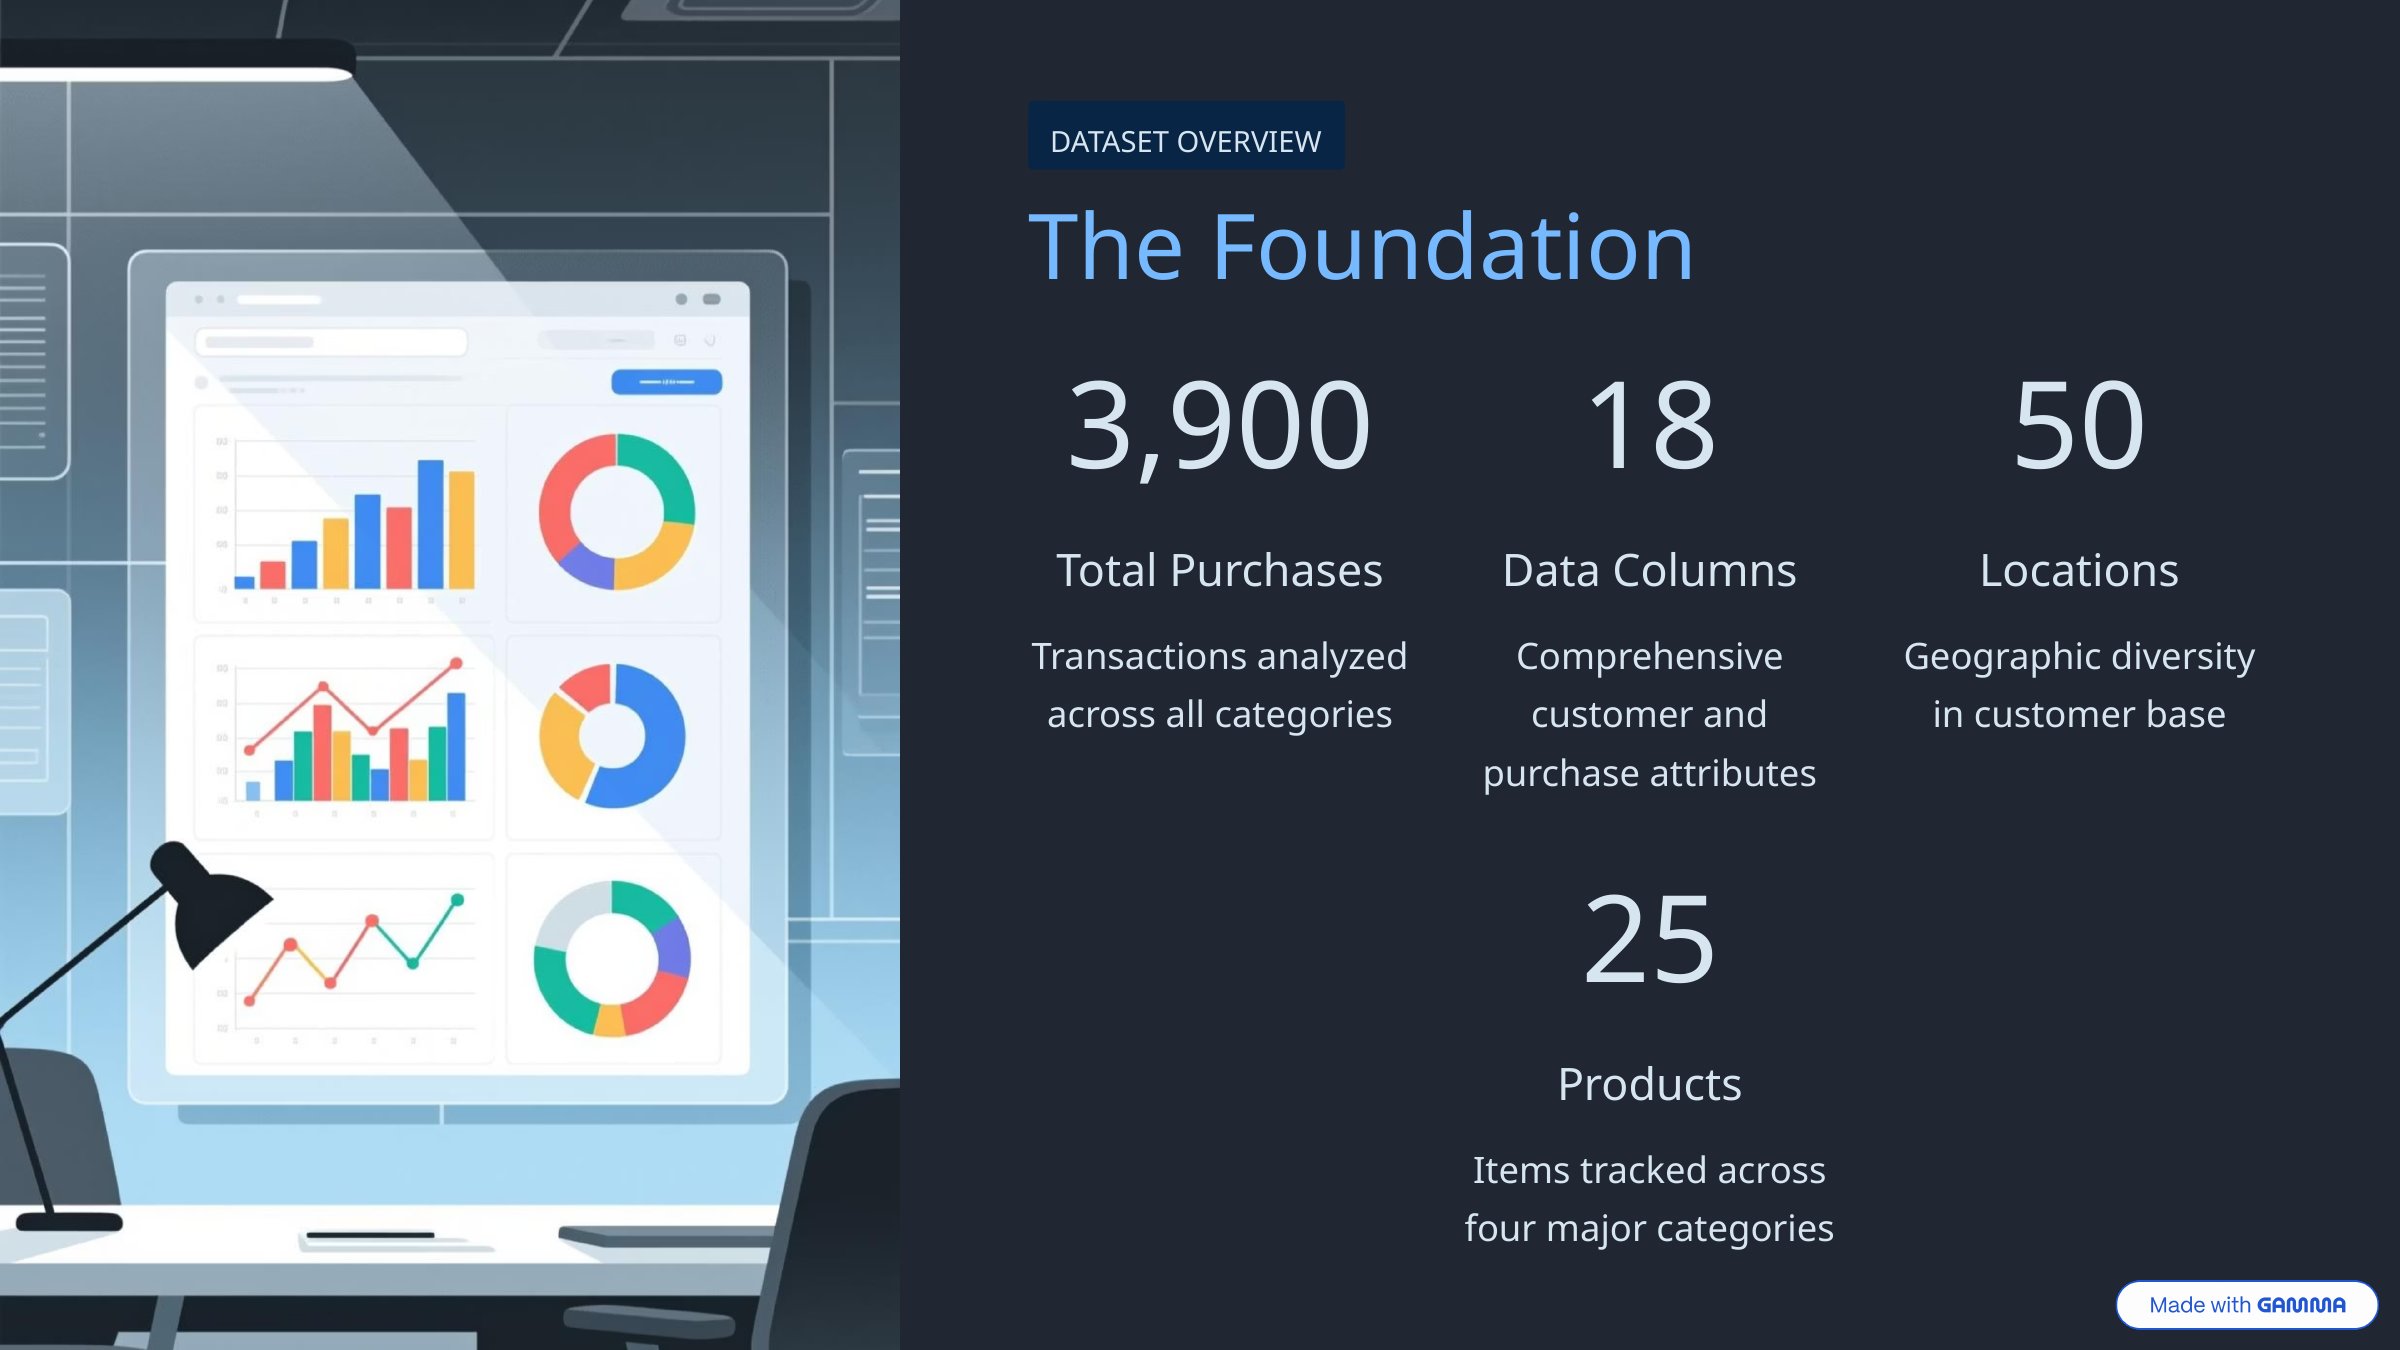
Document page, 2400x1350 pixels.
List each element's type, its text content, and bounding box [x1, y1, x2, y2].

text_box 3,900 [1028, 372, 1413, 494]
text_box Transactions analyzed across all categories [1028, 618, 1413, 736]
text_box 25 [1458, 885, 1842, 1007]
text_box Data Columns [1458, 538, 1842, 597]
text_box DATASET OVERVIEW [1050, 111, 1323, 159]
picture [2106, 1271, 2389, 1339]
text_box Geographic diversity in customer base [1887, 618, 2272, 736]
text_box 50 [1887, 372, 2272, 494]
text_box The Foundation [1028, 184, 1945, 299]
text_box Products [1458, 1052, 1842, 1110]
text_box Locations [1887, 538, 2272, 597]
text_box Items tracked across four major categories [1458, 1131, 1842, 1250]
text_box Comprehensive customer and purchase attributes [1458, 618, 1842, 795]
text_box [1028, 100, 1345, 170]
picture [0, 0, 900, 1350]
text_box 18 [1458, 372, 1842, 494]
text_box Total Purchases [1028, 538, 1413, 597]
